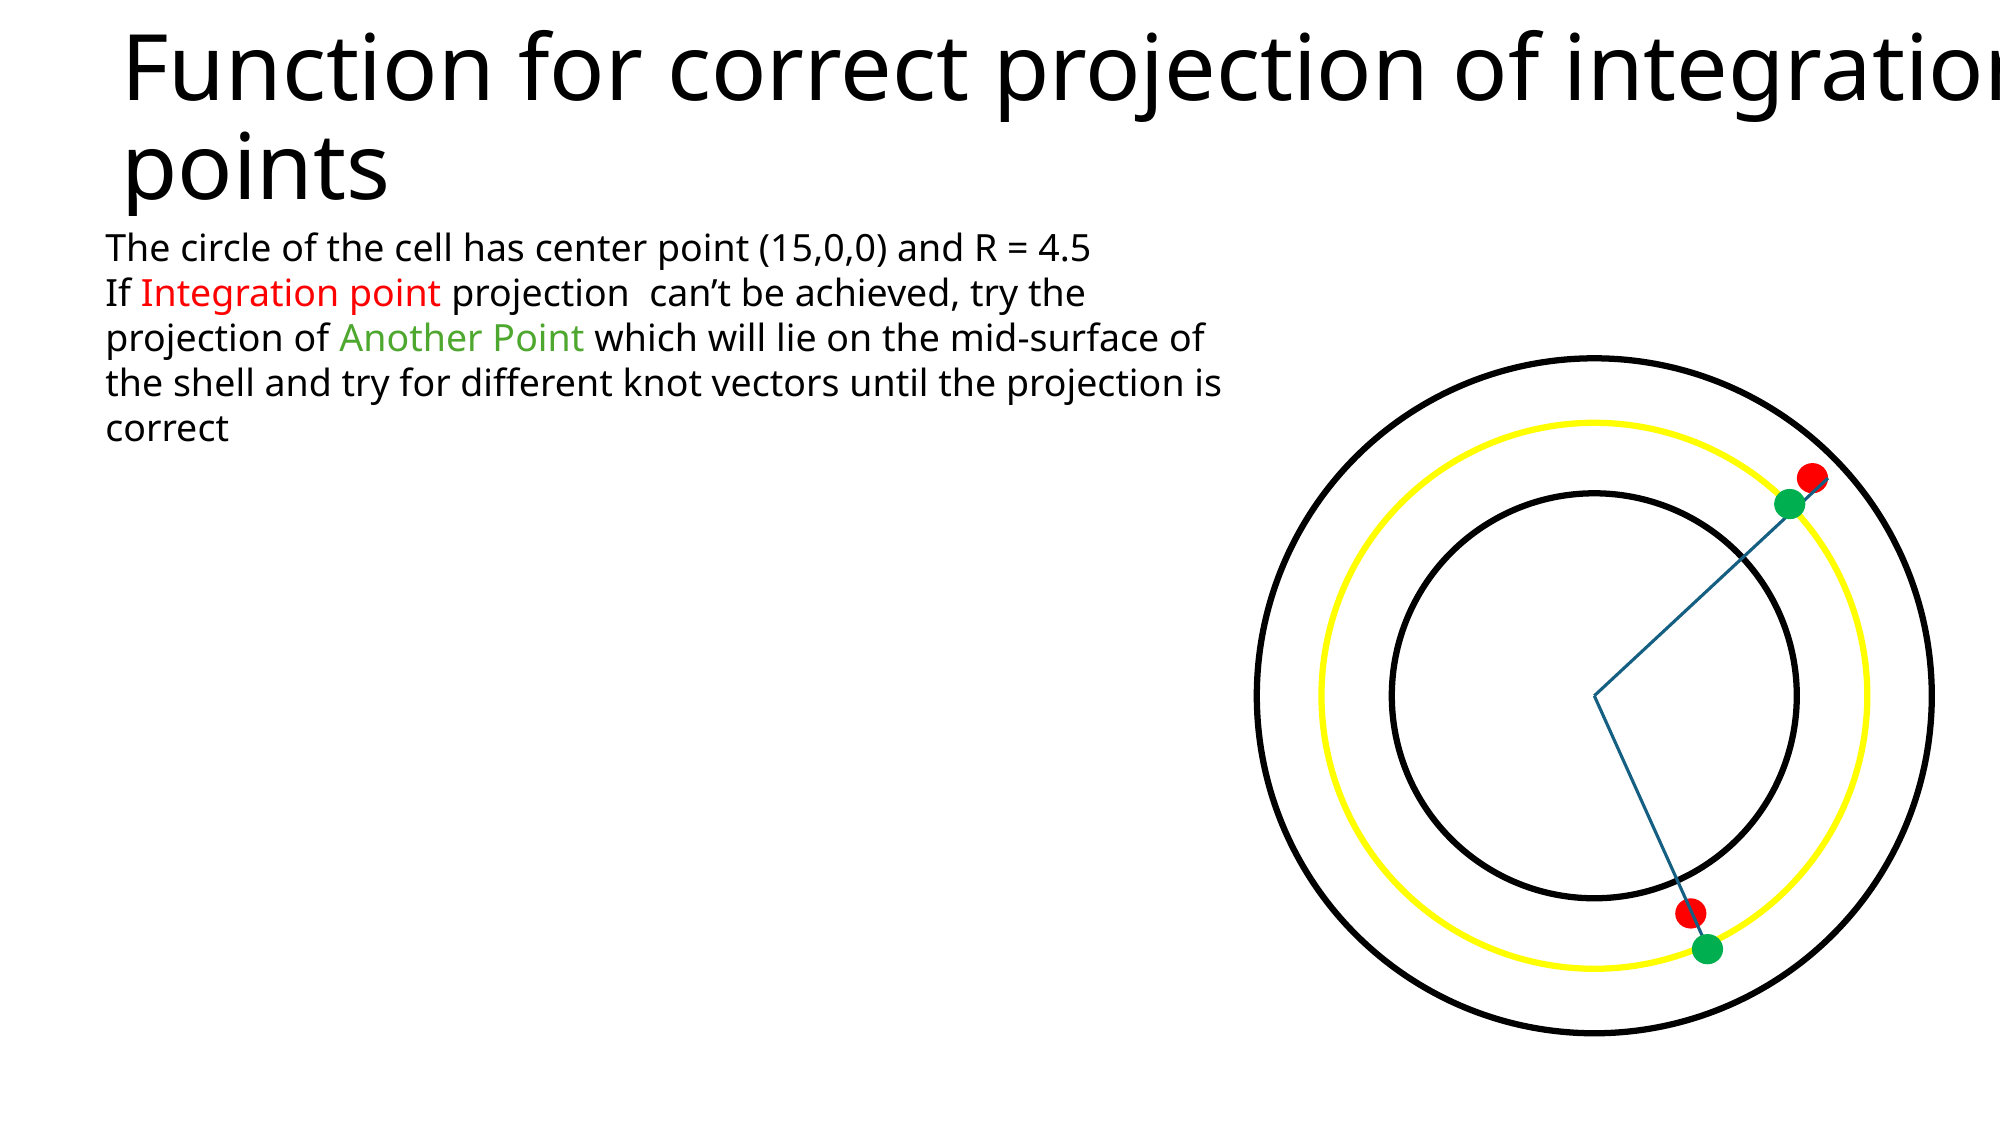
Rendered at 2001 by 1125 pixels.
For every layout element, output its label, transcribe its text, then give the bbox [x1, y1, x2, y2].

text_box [1256, 357, 1933, 1034]
text_box The circle of the cell has center point (15,0,0) and R = 4.5 If Integration point projection can’t be achieved, try the projection of Another Point which will lie on the mid-surface of the shell and try for different knot vectors until the projection is correct [90, 216, 1242, 456]
title Function for correct projection of integration points [106, 48, 2000, 193]
